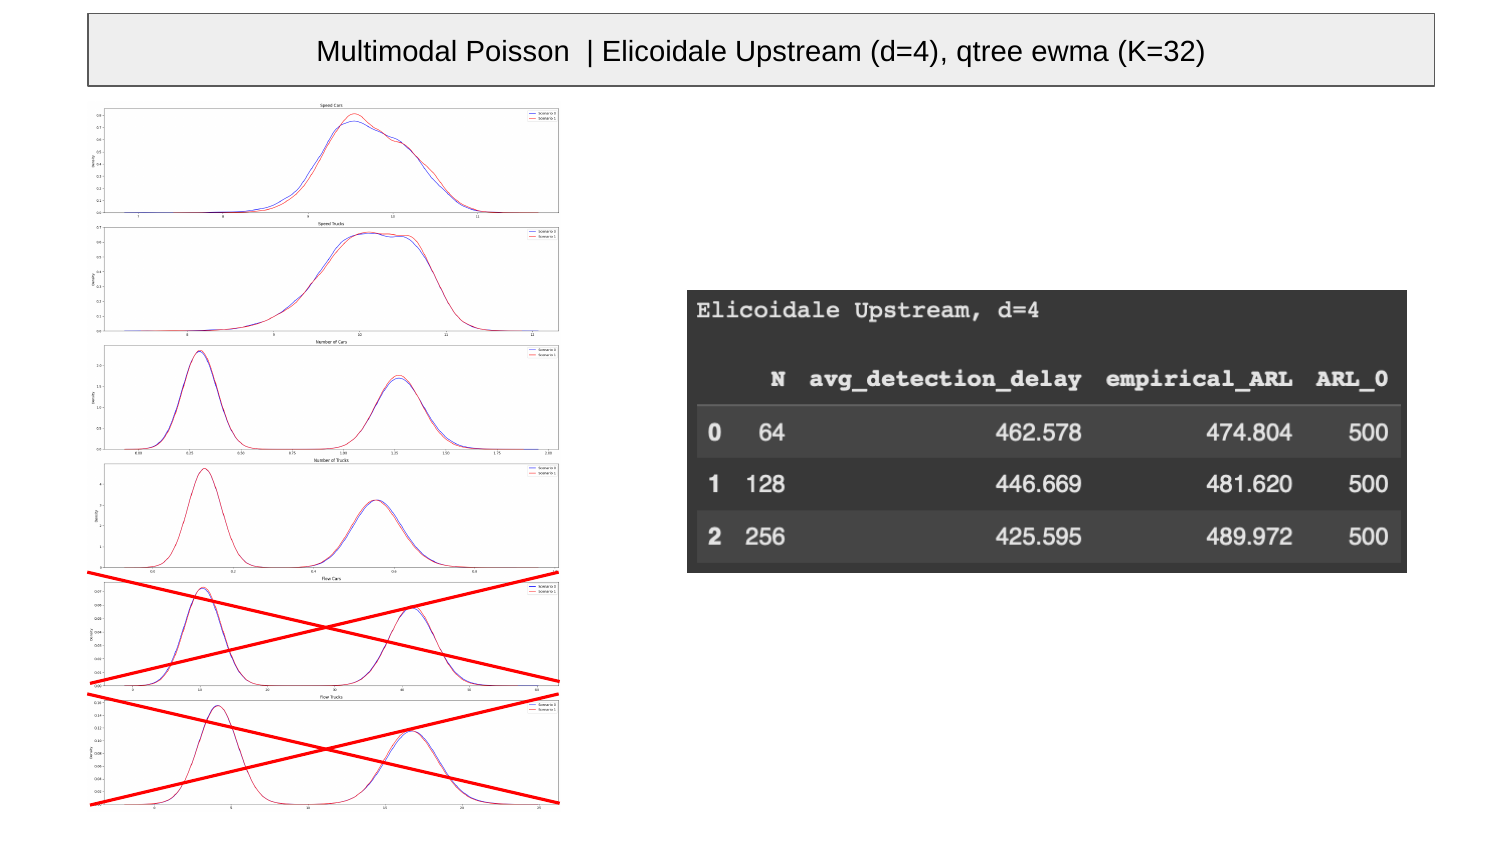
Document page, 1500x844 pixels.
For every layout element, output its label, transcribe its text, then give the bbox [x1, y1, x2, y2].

text_box Multimodal Poisson | Elicoidale Upstream (d=4), qtree ewma (K=32) [87, 13, 1435, 86]
picture [87, 101, 561, 812]
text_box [86, 693, 560, 806]
picture [686, 290, 1407, 573]
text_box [86, 571, 560, 684]
